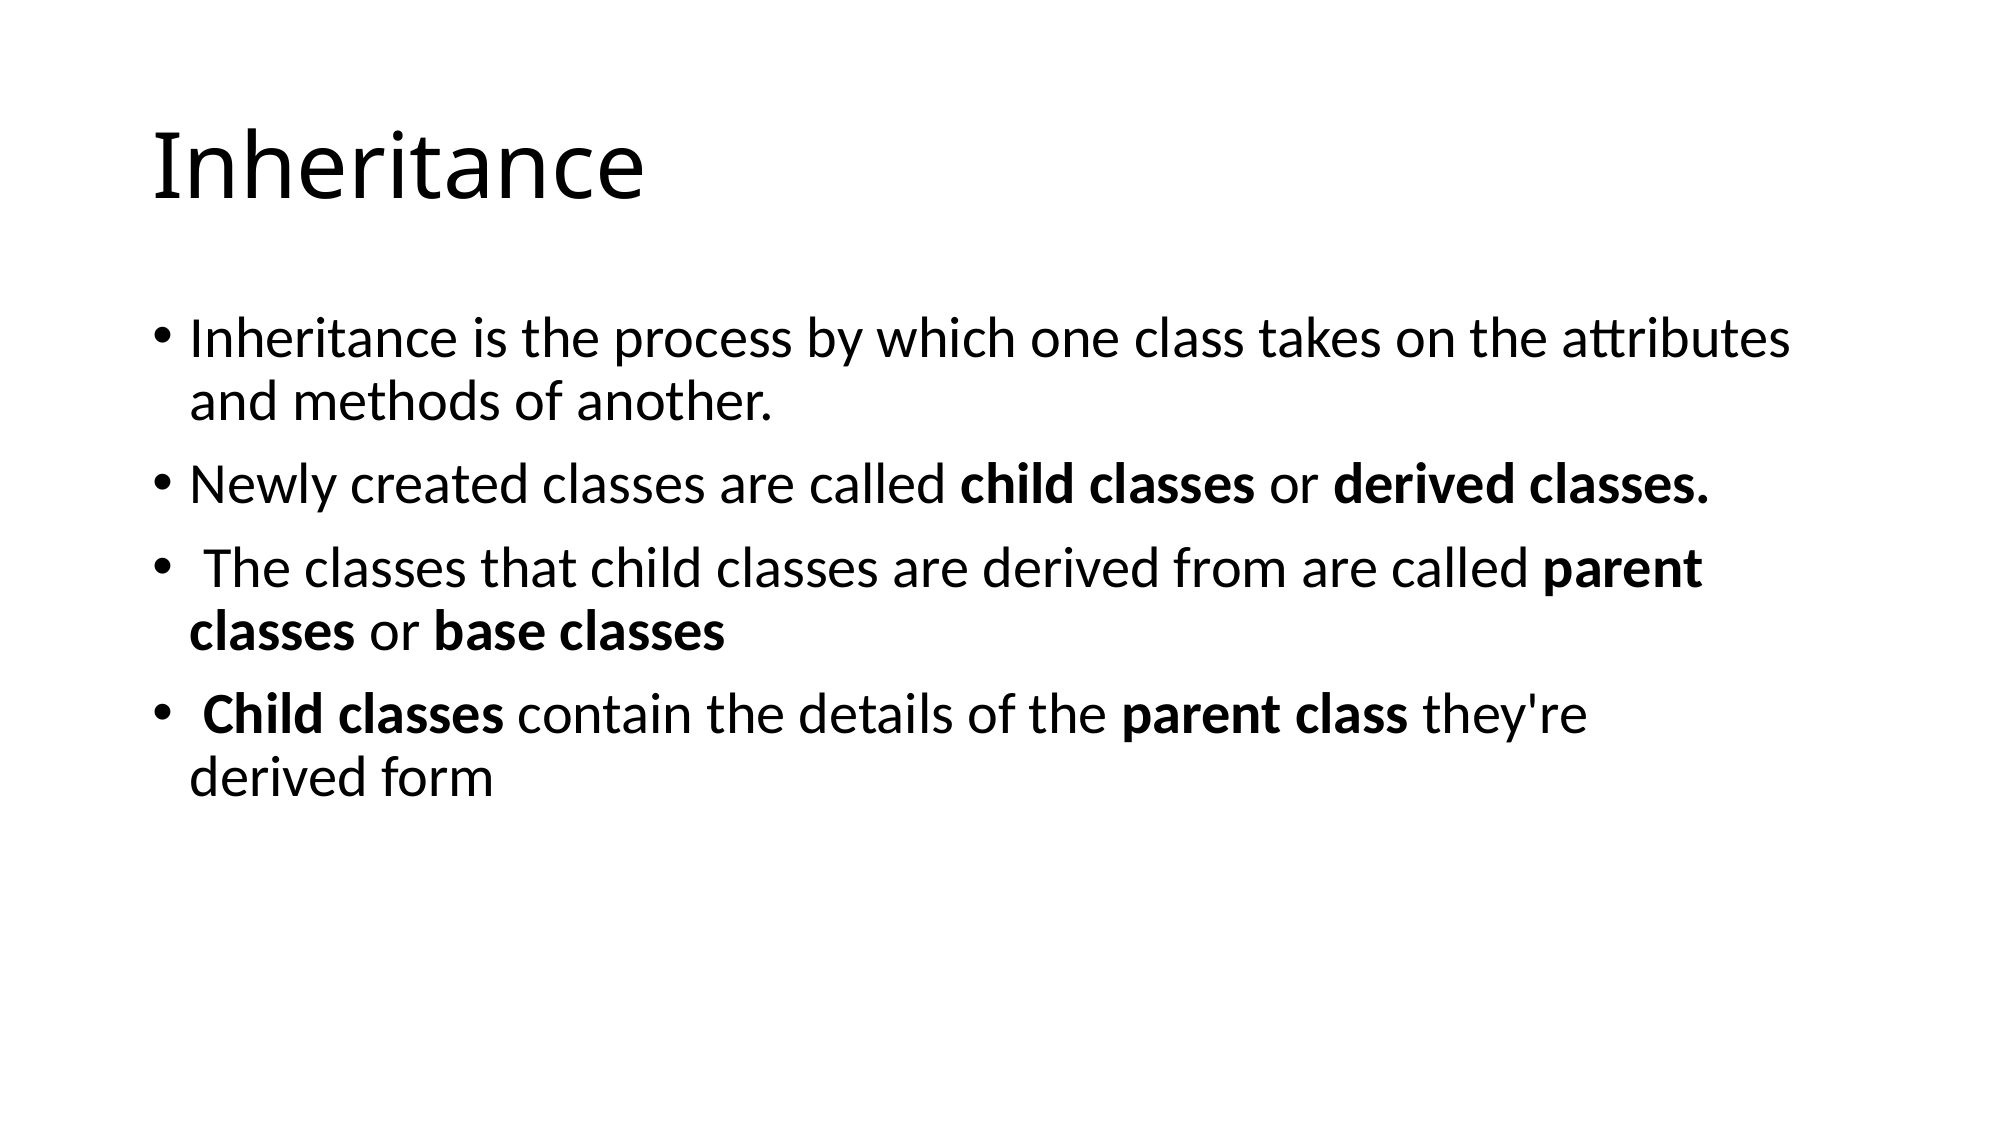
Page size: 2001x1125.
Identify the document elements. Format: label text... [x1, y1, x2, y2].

title Inheritance [137, 59, 1863, 278]
list Inheritance is the process by which one class takes on the attributes and methods of another. Newly created classes are called child classes or derived classes. The classes that child classes are derived from are called parent classes or base classes Child classes contain the details of the parent class they're derived form [137, 299, 1863, 1014]
